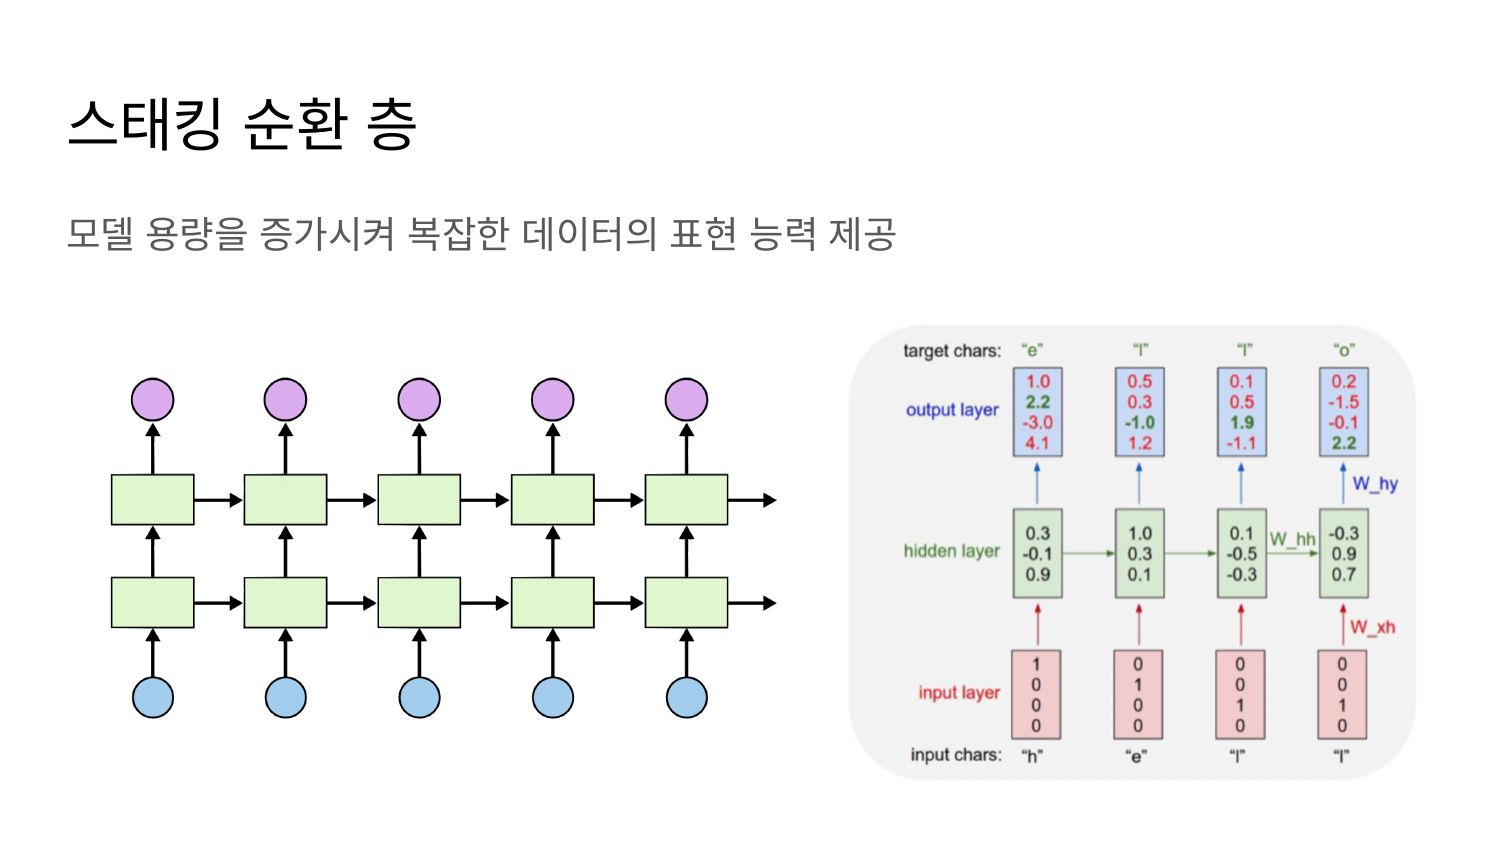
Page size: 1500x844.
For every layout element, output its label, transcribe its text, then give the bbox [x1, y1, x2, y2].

title 스태킹 순환 층 [51, 72, 1449, 167]
list 모델 용량을 증가시켜 복잡한 데이터의 표현 능력 제공 [51, 189, 1449, 750]
picture [109, 375, 779, 724]
picture [842, 311, 1430, 788]
